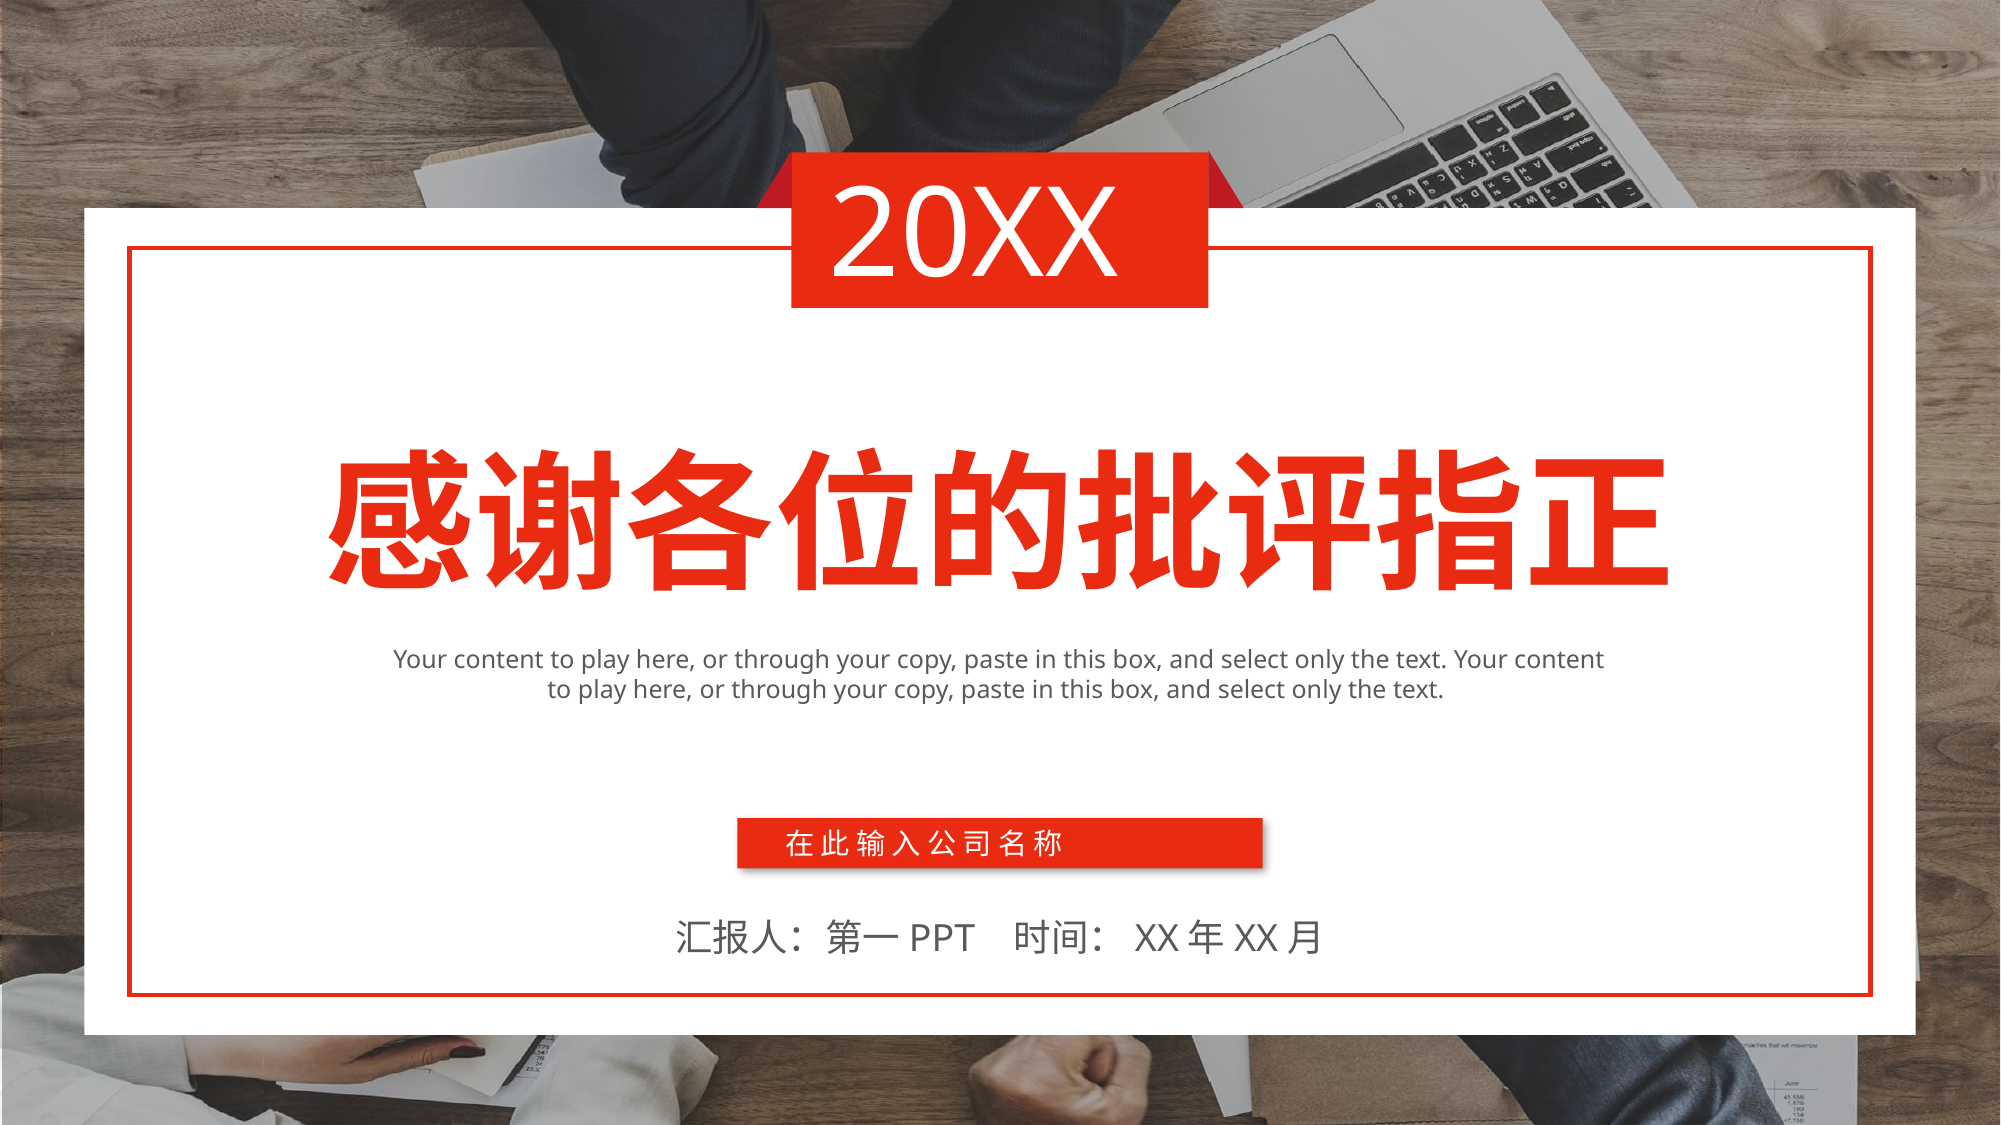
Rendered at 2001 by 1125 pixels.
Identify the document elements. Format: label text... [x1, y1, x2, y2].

text_box [129, 247, 1871, 420]
text_box 汇报人：第一PPT 时间：XX年XX月 [660, 906, 1340, 967]
text_box 感谢各位的批评指正 [129, 420, 1871, 616]
text_box [129, 616, 1871, 996]
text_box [756, 144, 1244, 311]
text_box [2, 0, 2000, 1125]
text_box [83, 207, 1917, 1036]
text_box Your content to play here, or through your copy, paste in this box, and select only the text. Your content to play here, or through your copy, paste in this box, and select only the text. [377, 636, 1623, 712]
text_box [737, 817, 1263, 869]
